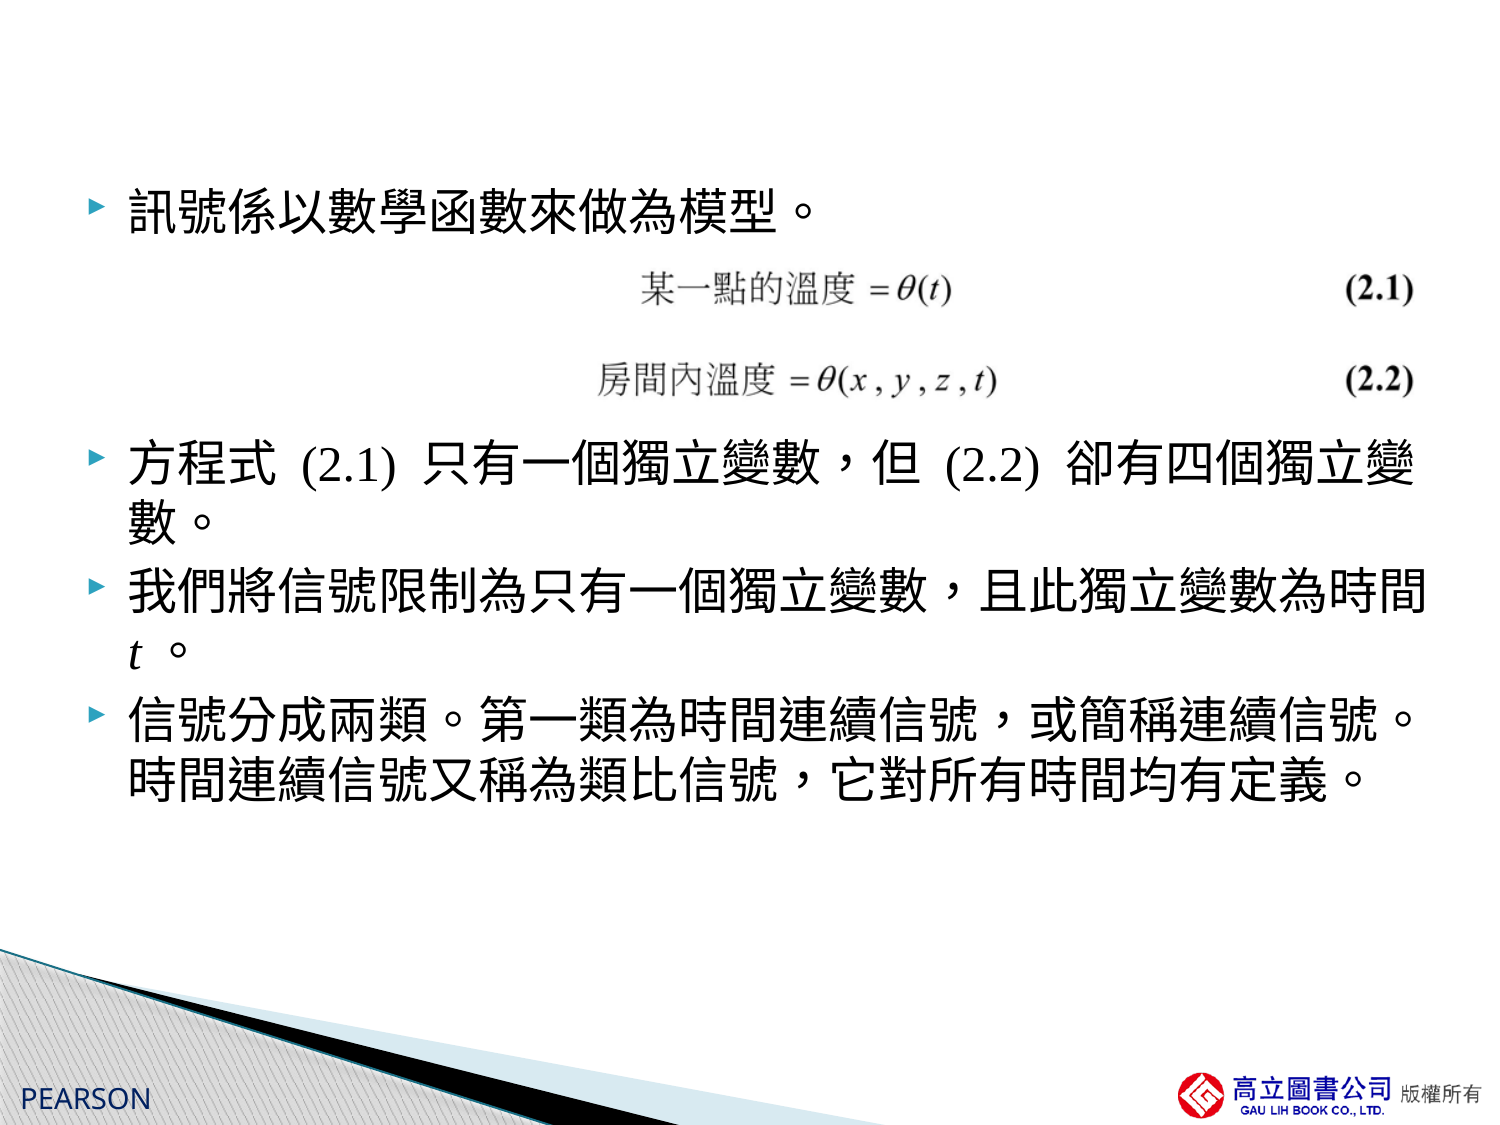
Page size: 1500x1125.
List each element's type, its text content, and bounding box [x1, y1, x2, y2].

picture [206, 243, 1431, 421]
picture [1178, 1065, 1500, 1125]
list 訊號係以數學函數來做為模型。 方程式 (2.1) 只有一個獨立變數，但 (2.2) 卻有四個獨立變數。 我們將信號限制為只有一個獨立變數，且此獨立變數為時間t。 信號分成兩類。第一類為時間連續信號，或簡稱連續信號。時間連續信號又稱為類比信號，它對所有時間均有定義。 [53, 172, 1459, 1052]
